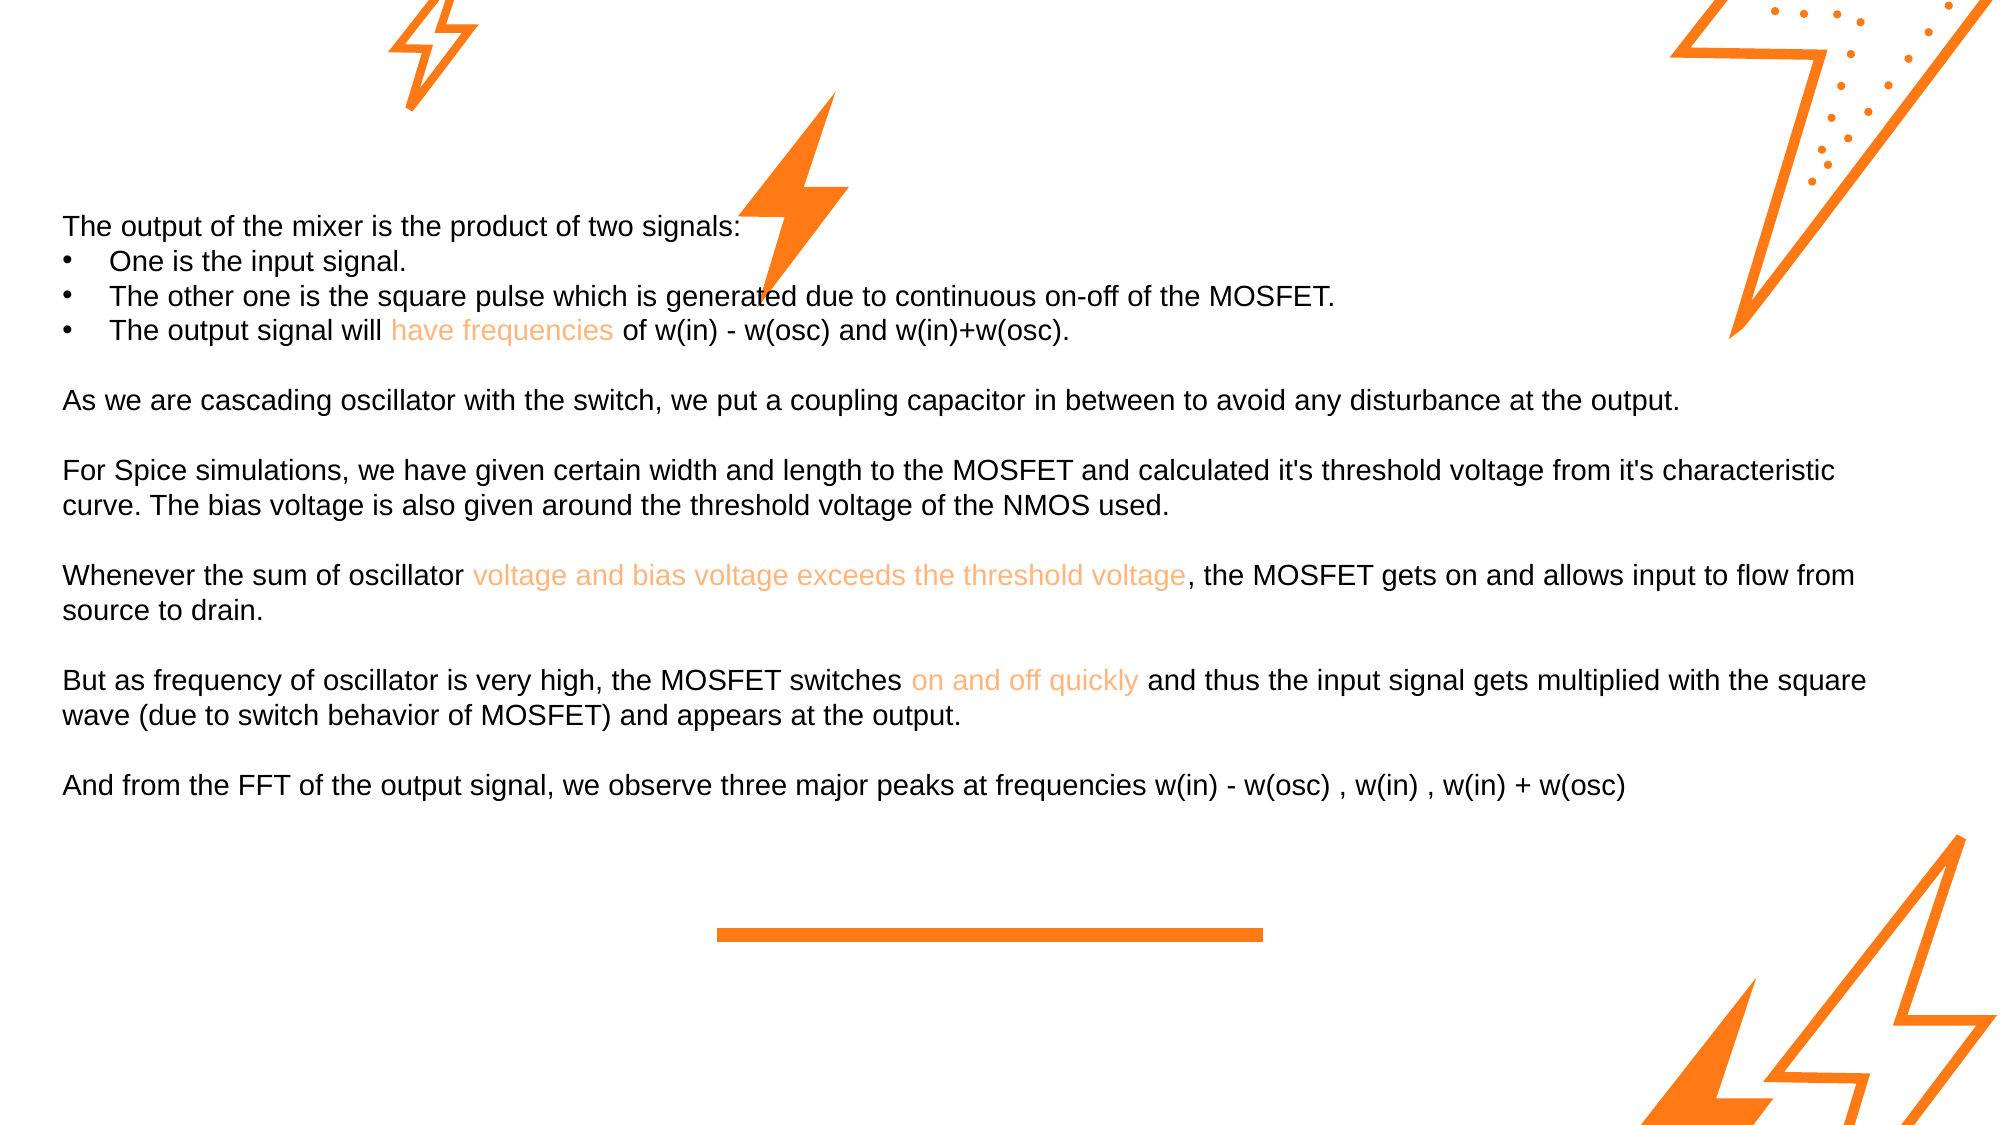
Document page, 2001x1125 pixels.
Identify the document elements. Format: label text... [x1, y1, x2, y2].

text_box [396, 0, 2000, 1125]
text_box The output of the mixer is the product of two signals: One is the input signal. The other one is the square pulse which is generated due to continuous on-off of the MOSFET. The output signal will have frequencies of w(in) - w(osc) and w(in)+w(osc). As we are cascading oscillator with the switch, we put a coupling capacitor in between to avoid any disturbance at the output. For Spice simulations, we have given certain width and length to the MOSFET and calculated it's threshold voltage from it's characteristic curve. The bias voltage is also given around the threshold voltage of the NMOS used. Whenever the sum of oscillator voltage and bias voltage exceeds the threshold voltage, the MOSFET gets on and allows input to flow from source to drain. But as frequency of oscillator is very high, the MOSFET switches on and off quickly and thus the input signal gets multiplied with the square wave (due to switch behavior of MOSFET) and appears at the output. And from the FFT of the output signal, we observe three major peaks at frequencies w(in) - w(osc) , w(in) , w(in) + w(osc) [47, 199, 391, 844]
